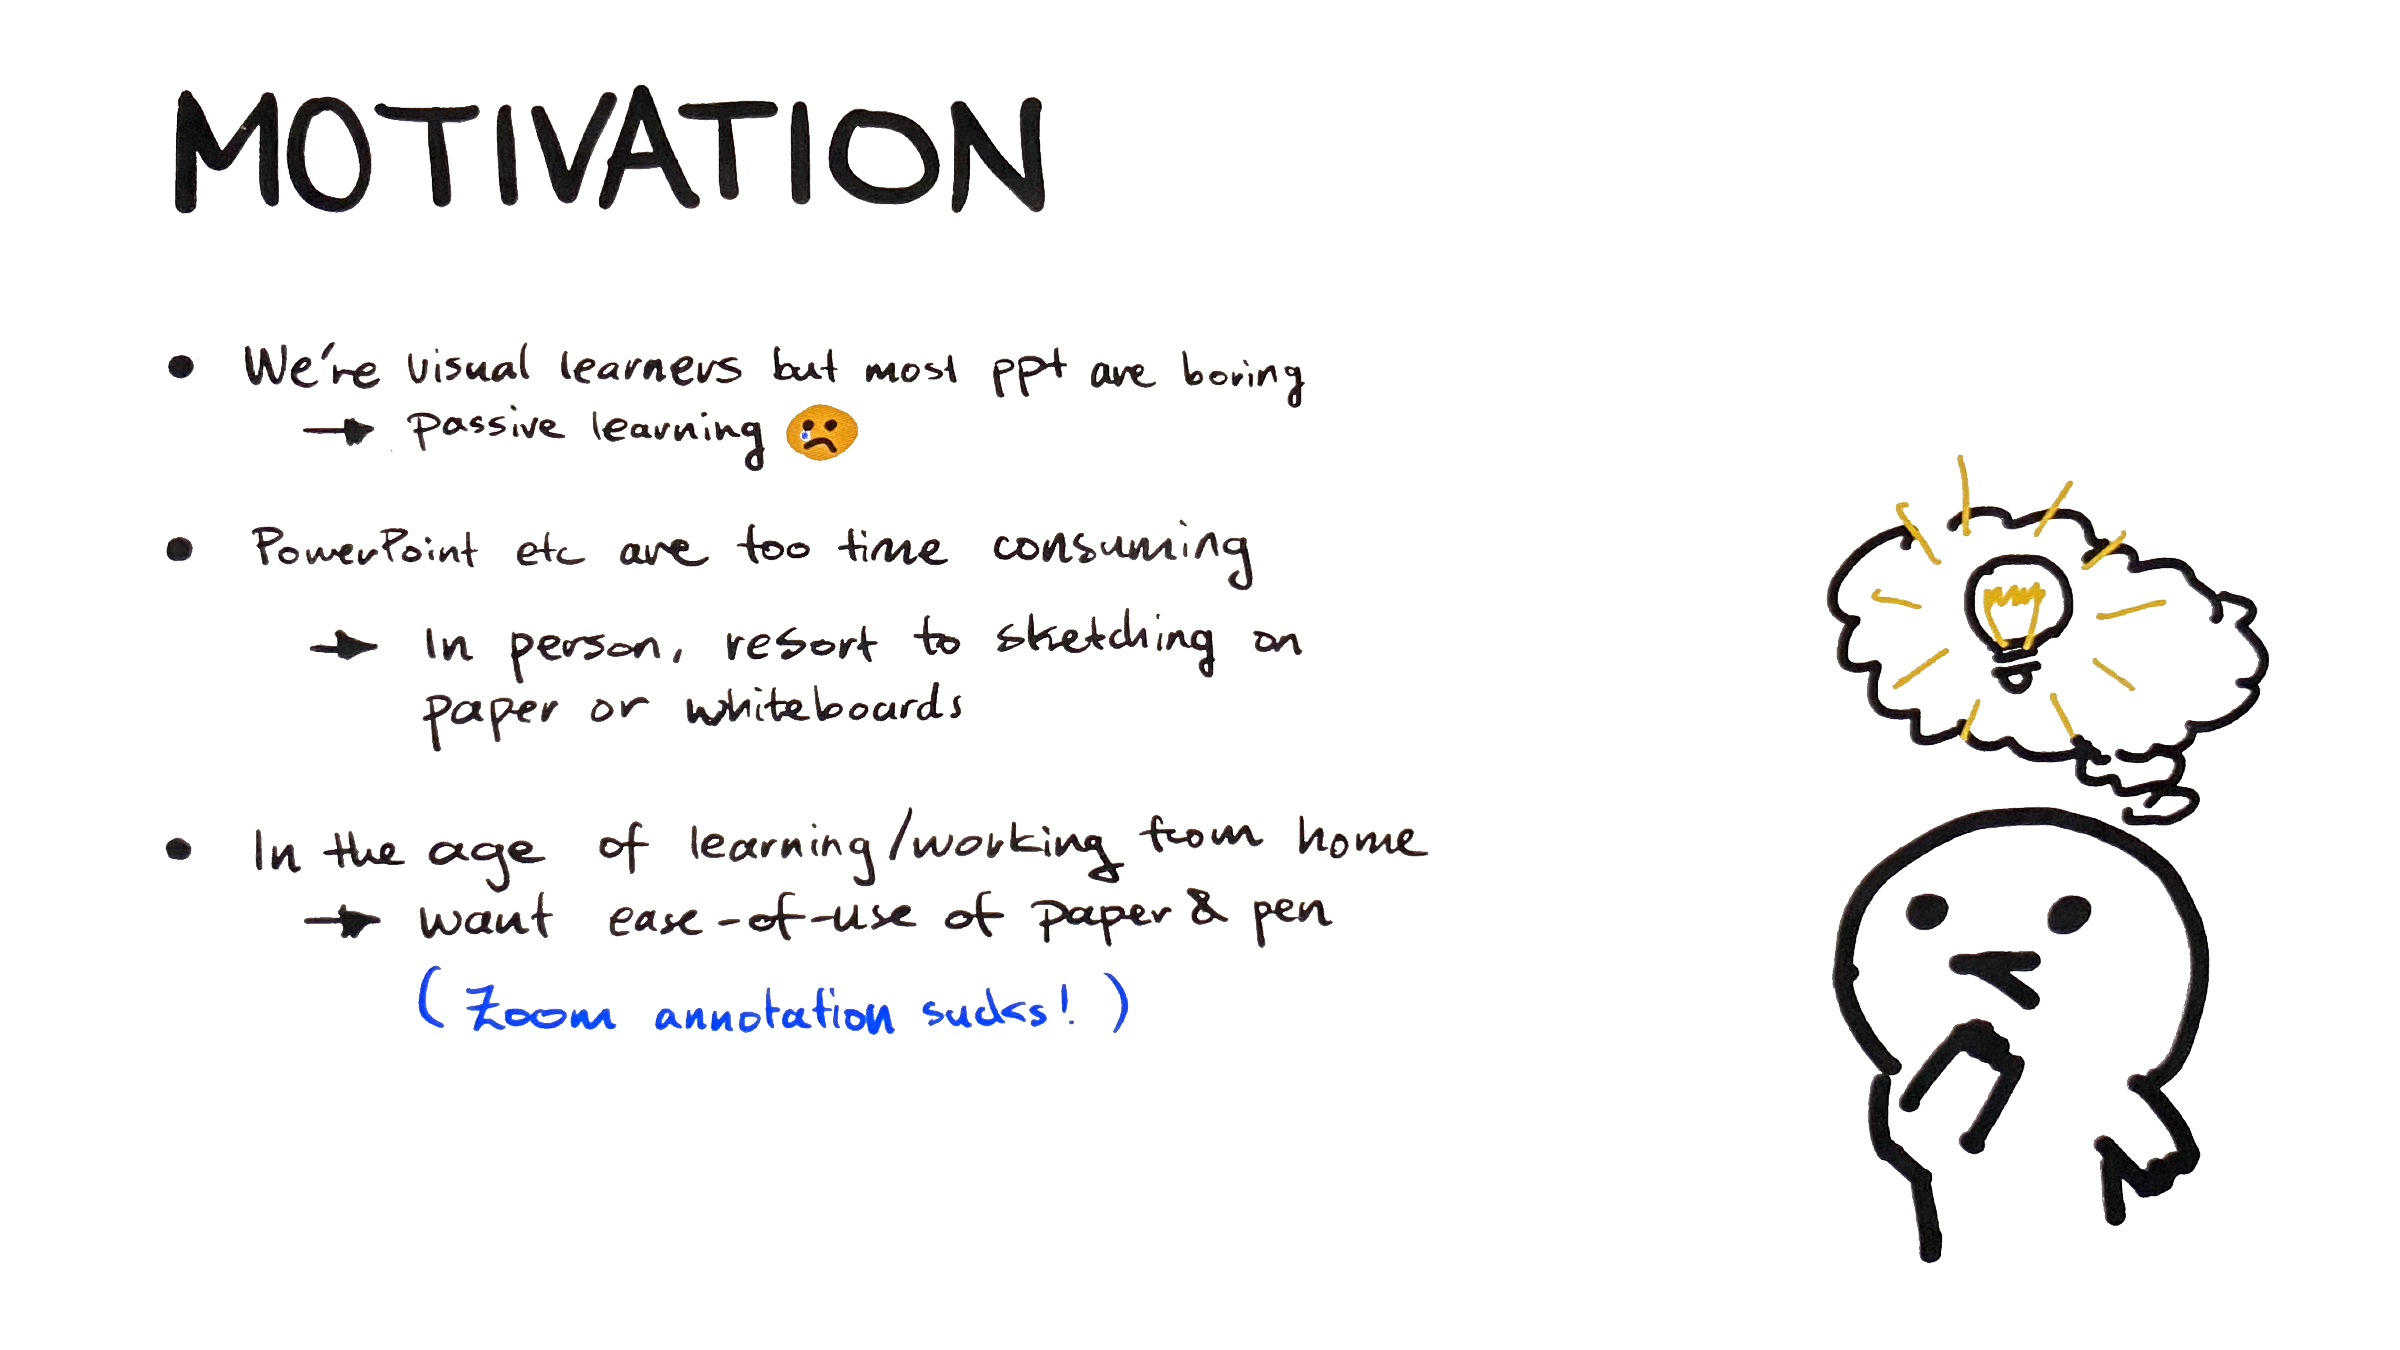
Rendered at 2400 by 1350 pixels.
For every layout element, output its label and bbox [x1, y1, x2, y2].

picture [146, 352, 216, 386]
picture [236, 827, 576, 948]
picture [146, 833, 213, 867]
picture [578, 807, 1450, 954]
picture [1806, 453, 2292, 1269]
picture [399, 964, 1150, 1043]
picture [155, 84, 1325, 776]
picture [146, 536, 216, 570]
